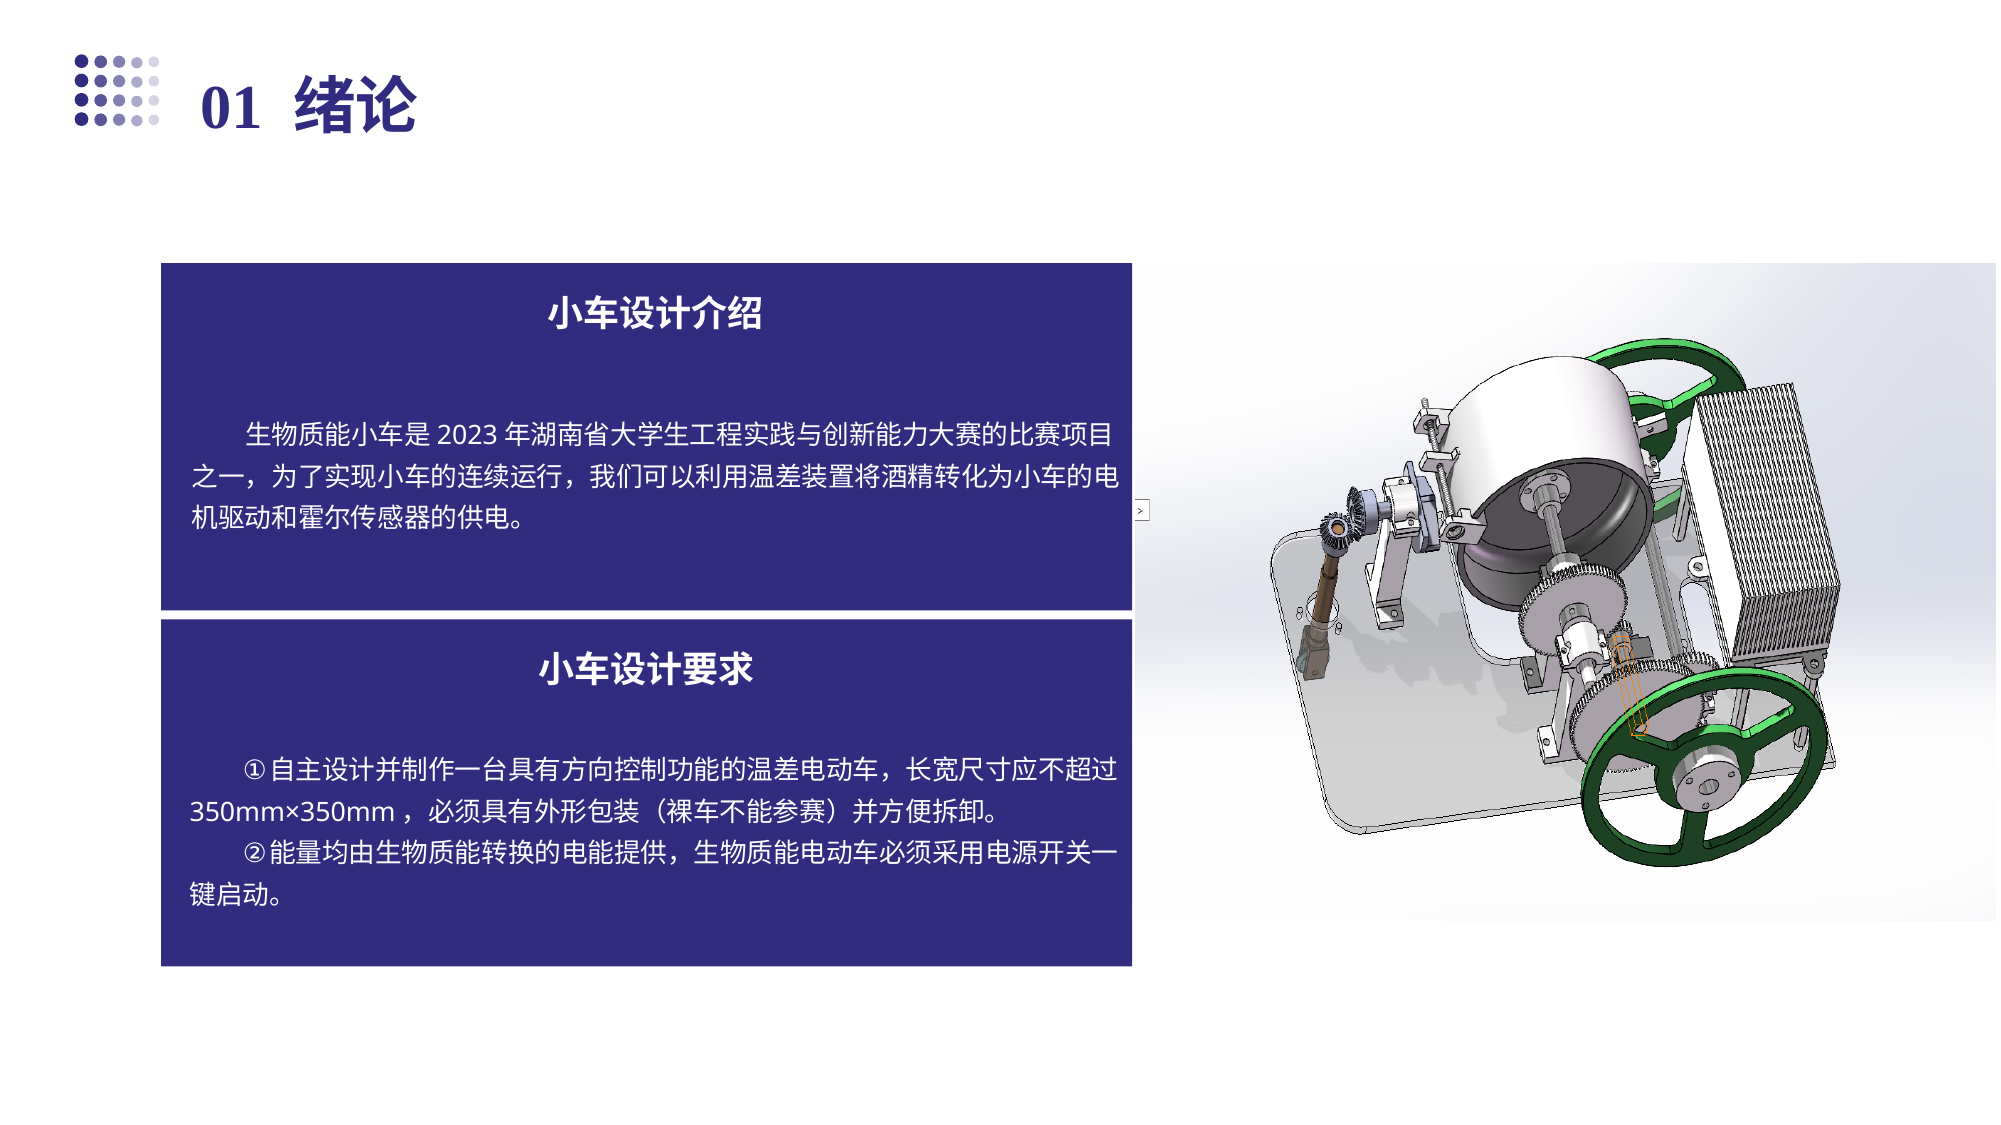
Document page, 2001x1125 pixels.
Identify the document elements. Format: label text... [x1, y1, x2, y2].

picture [1135, 262, 1996, 922]
text_box 小车设计介绍 [377, 263, 935, 334]
text_box [161, 263, 1130, 611]
text_box 小车设计要求 [368, 619, 926, 690]
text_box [74, 15, 1821, 163]
text_box [161, 619, 1133, 967]
text_box 生物质能小车是2023年湖南省大学生工程实践与创新能力大赛的比赛项目之一，为了实现小车的连续运行，我们可以利用温差装置将酒精转化为小车的电机驱动和霍尔传感器的供电。 [178, 334, 1130, 607]
text_box [935, 263, 1133, 334]
text_box 自主设计并制作一台具有方向控制功能的温差电动车，长宽尺寸应不超过350mm×350mm，必须具有外形包装（裸车不能参赛）并方便拆卸。 能量均由生物质能转换的电能提供，生物质能电动车必须采用电源开关一键启动。 [178, 690, 1133, 963]
